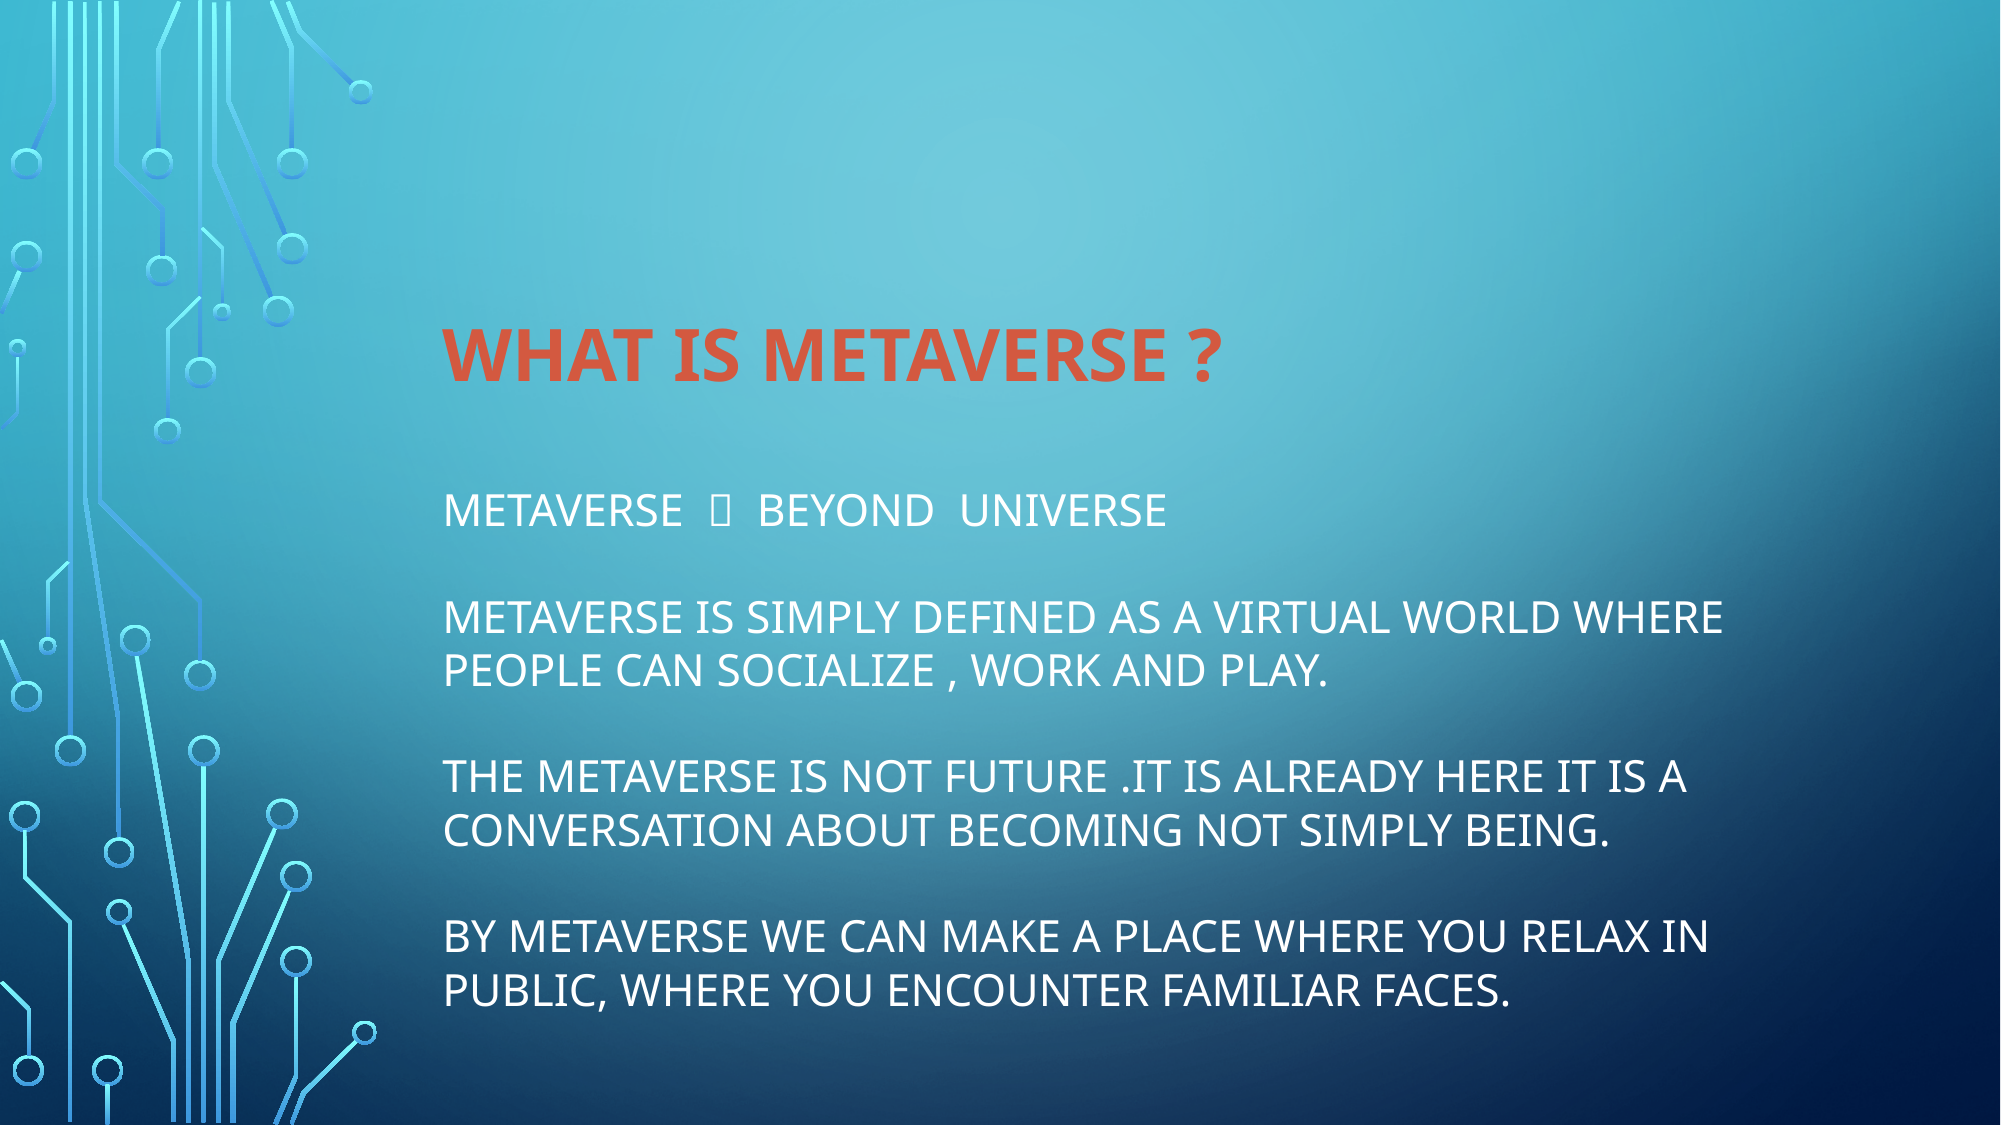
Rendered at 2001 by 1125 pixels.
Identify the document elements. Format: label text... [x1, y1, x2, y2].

title WHAT IS METAVERSE ? METAVERSE  Beyond universe metaverse is simply defined as a virtual world where people can socialize , work and play. The Metaverse is not future .it is already here it is a conversation about becoming not simply being. By Metaverse we can make a place where you relax in public, where you encounter familiar faces. [427, 61, 1900, 1023]
